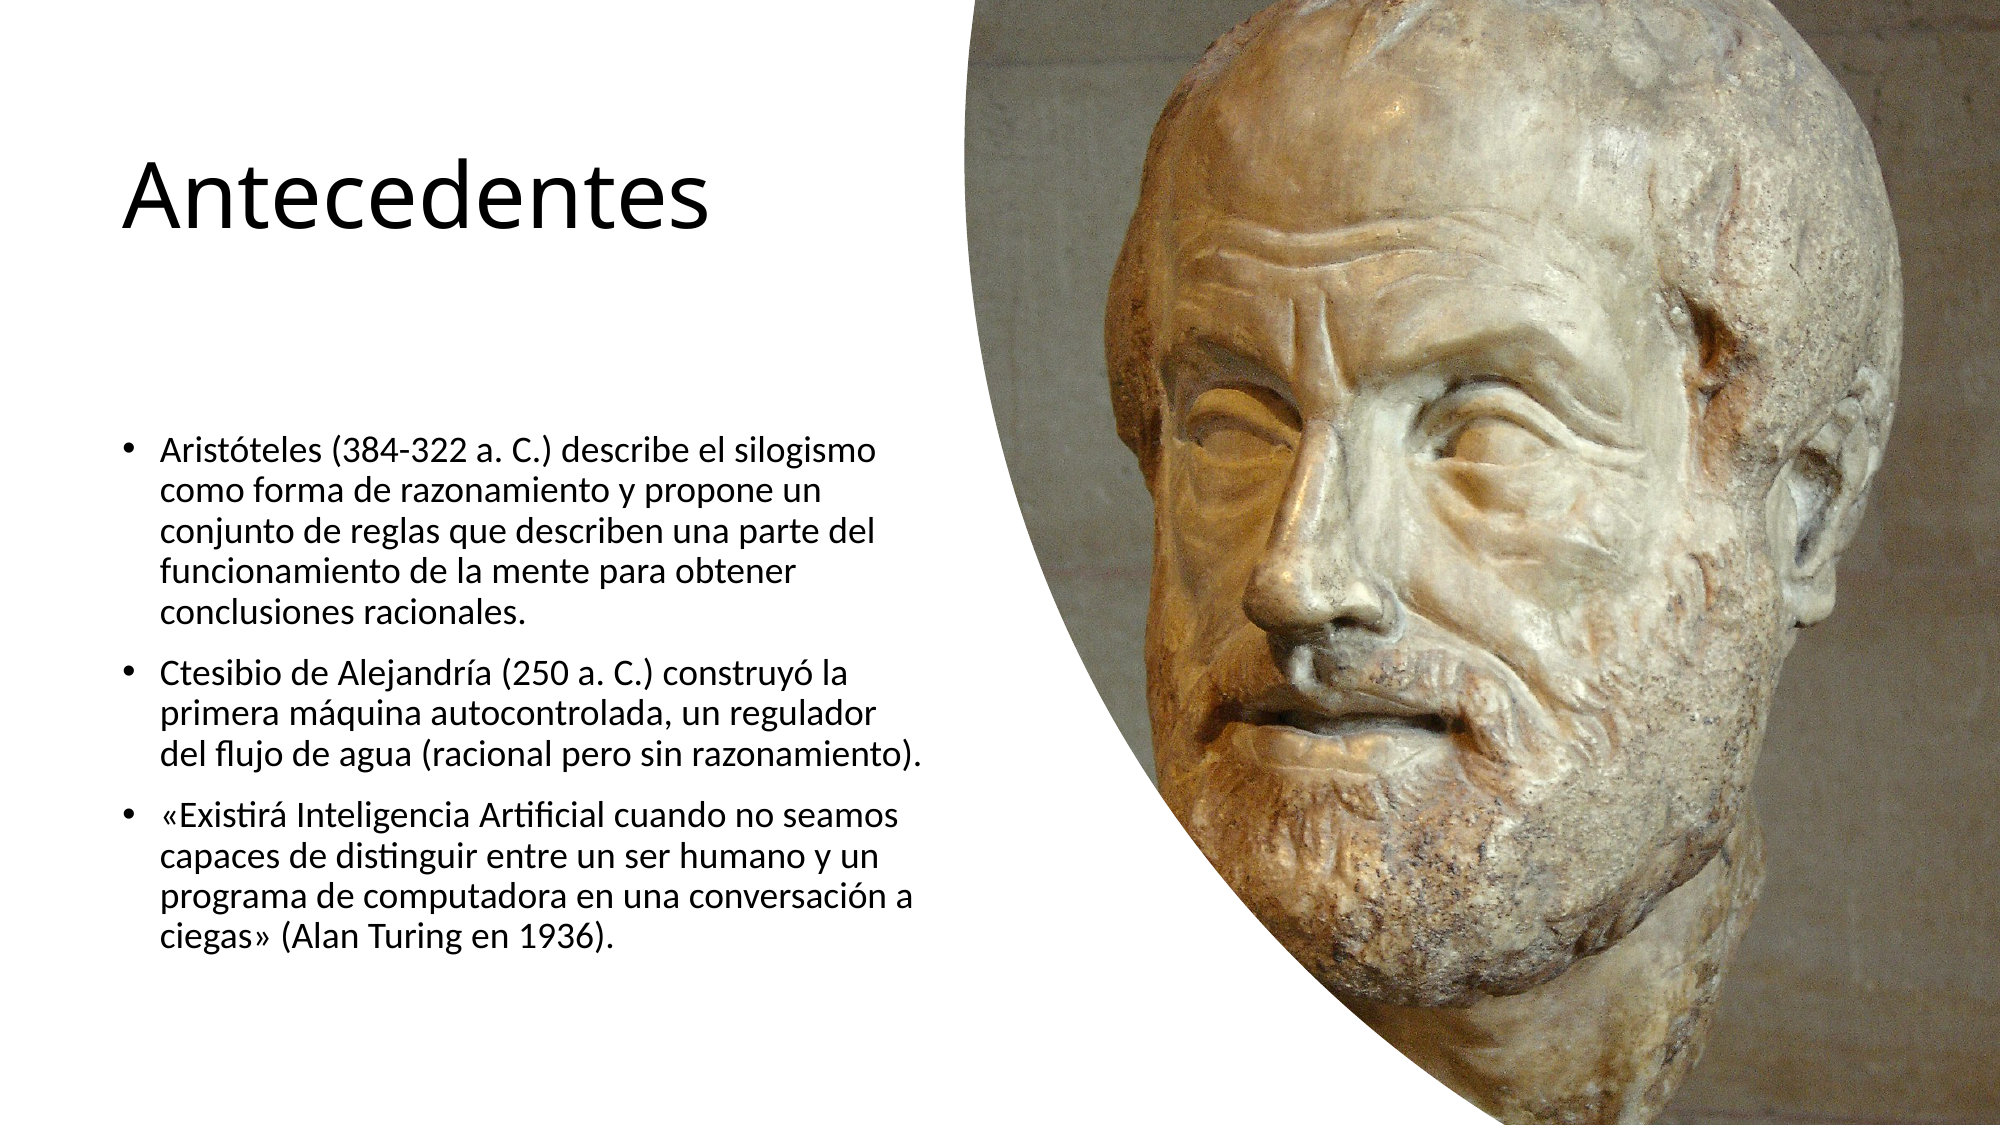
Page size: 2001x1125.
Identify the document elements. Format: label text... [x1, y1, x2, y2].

list Aristóteles (384-322 a. C.) describe el silogismo como forma de razonamiento y propone un conjunto de reglas que describen una parte del funcionamiento de la mente para obtener conclusiones racionales. Ctesibio de Alejandría (250 a. C.) construyó la primera máquina autocontrolada, un regulador del flujo de agua (racional pero sin razonamiento). «Existirá Inteligencia Artificial cuando no seamos capaces de distinguir entre un ser humano y un programa de computadora en una conversación a ciegas» (Alan Turing en 1936). [107, 422, 948, 991]
title Antecedentes [107, 59, 948, 338]
picture [964, 0, 2000, 1125]
